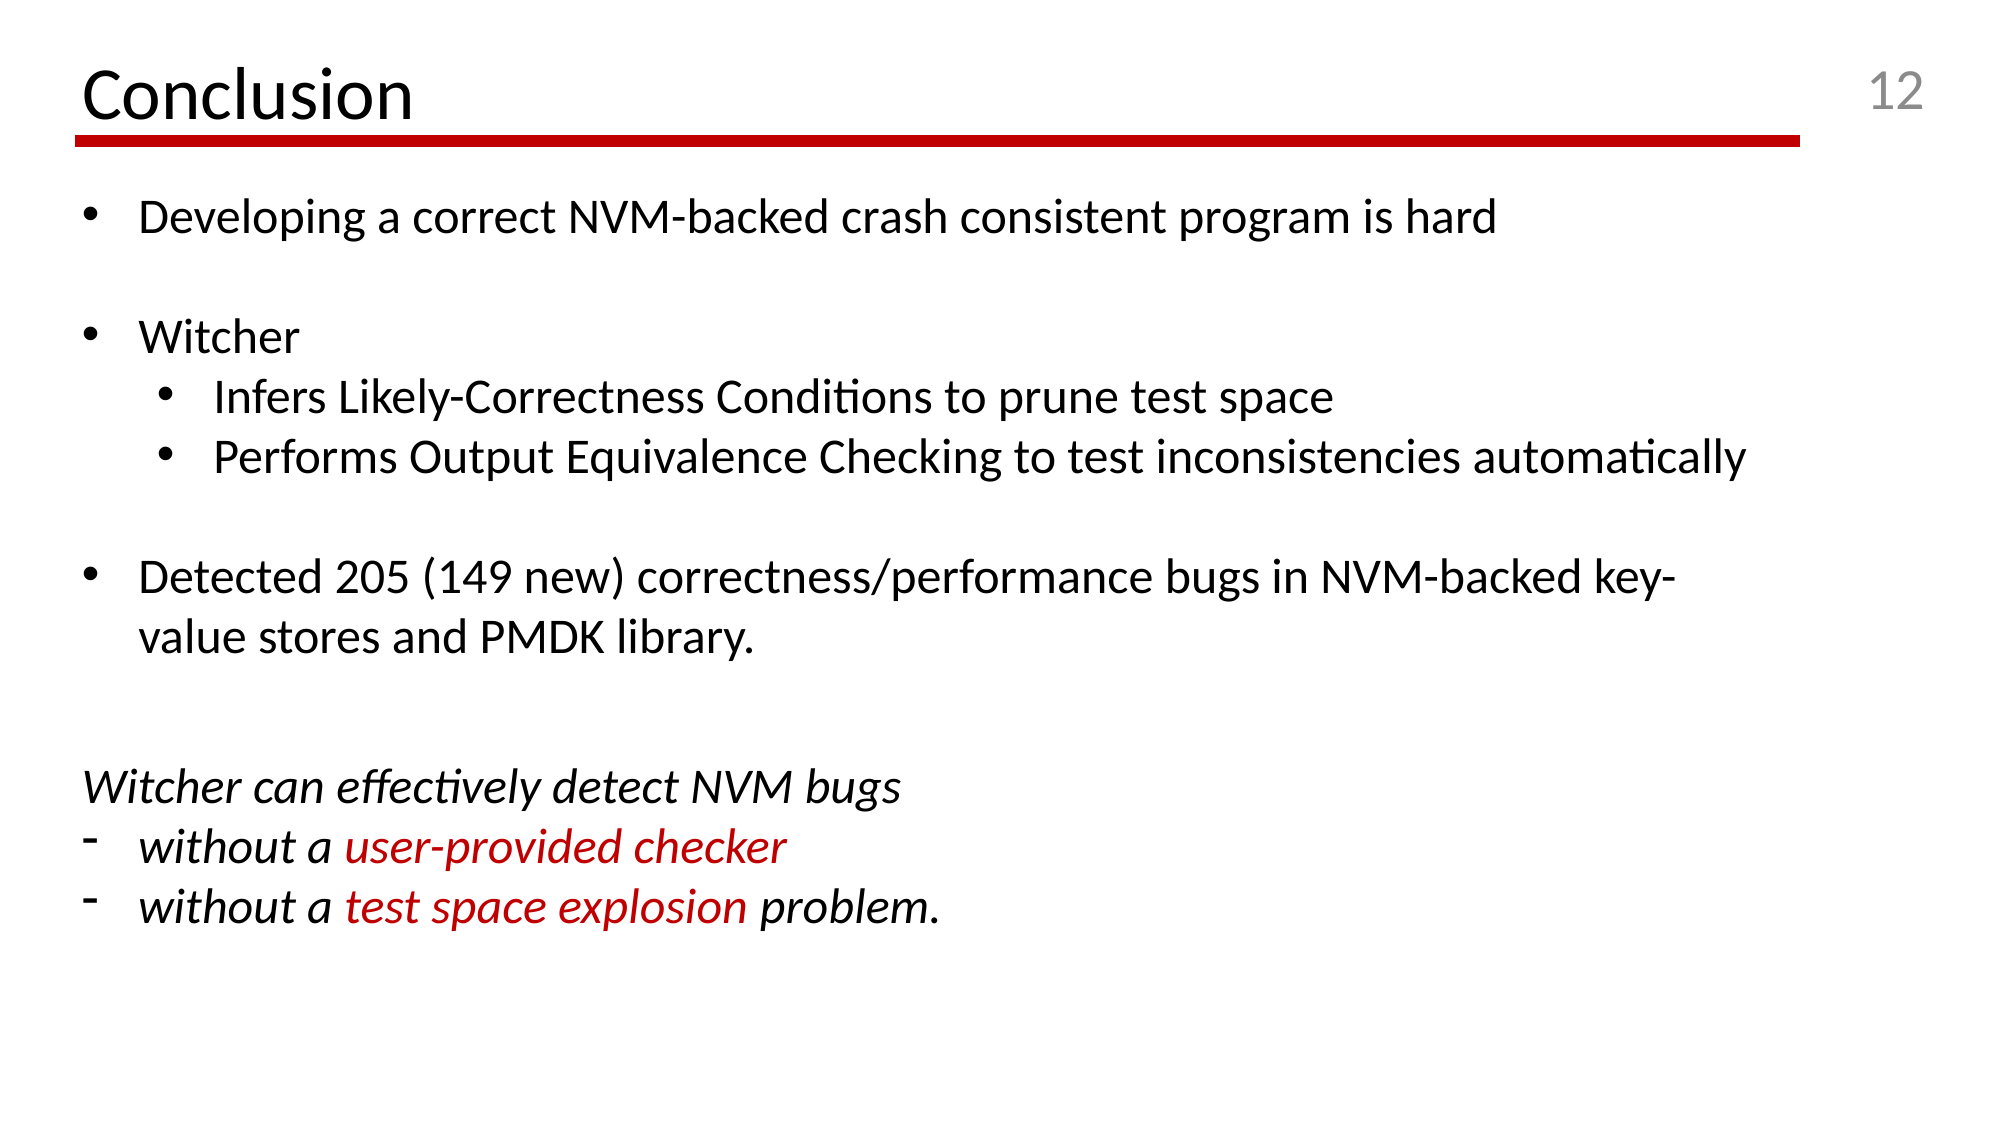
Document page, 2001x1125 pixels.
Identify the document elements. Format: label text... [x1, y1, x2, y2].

text_box Developing a correct NVM-backed crash consistent program is hard Witcher Infers Likely-Correctness Conditions to prune test space Performs Output Equivalence Checking to test inconsistencies automatically Detected 205 (149 new) correctness/performance bugs in NVM-backed key-value stores and PMDK library. [67, 175, 1773, 671]
slide_number 12 [1824, 38, 1941, 134]
text_box Witcher can effectively detect NVM bugs without a user-provided checker without a test space explosion problem. [67, 746, 1793, 941]
text_box Conclusion [67, 59, 1793, 144]
